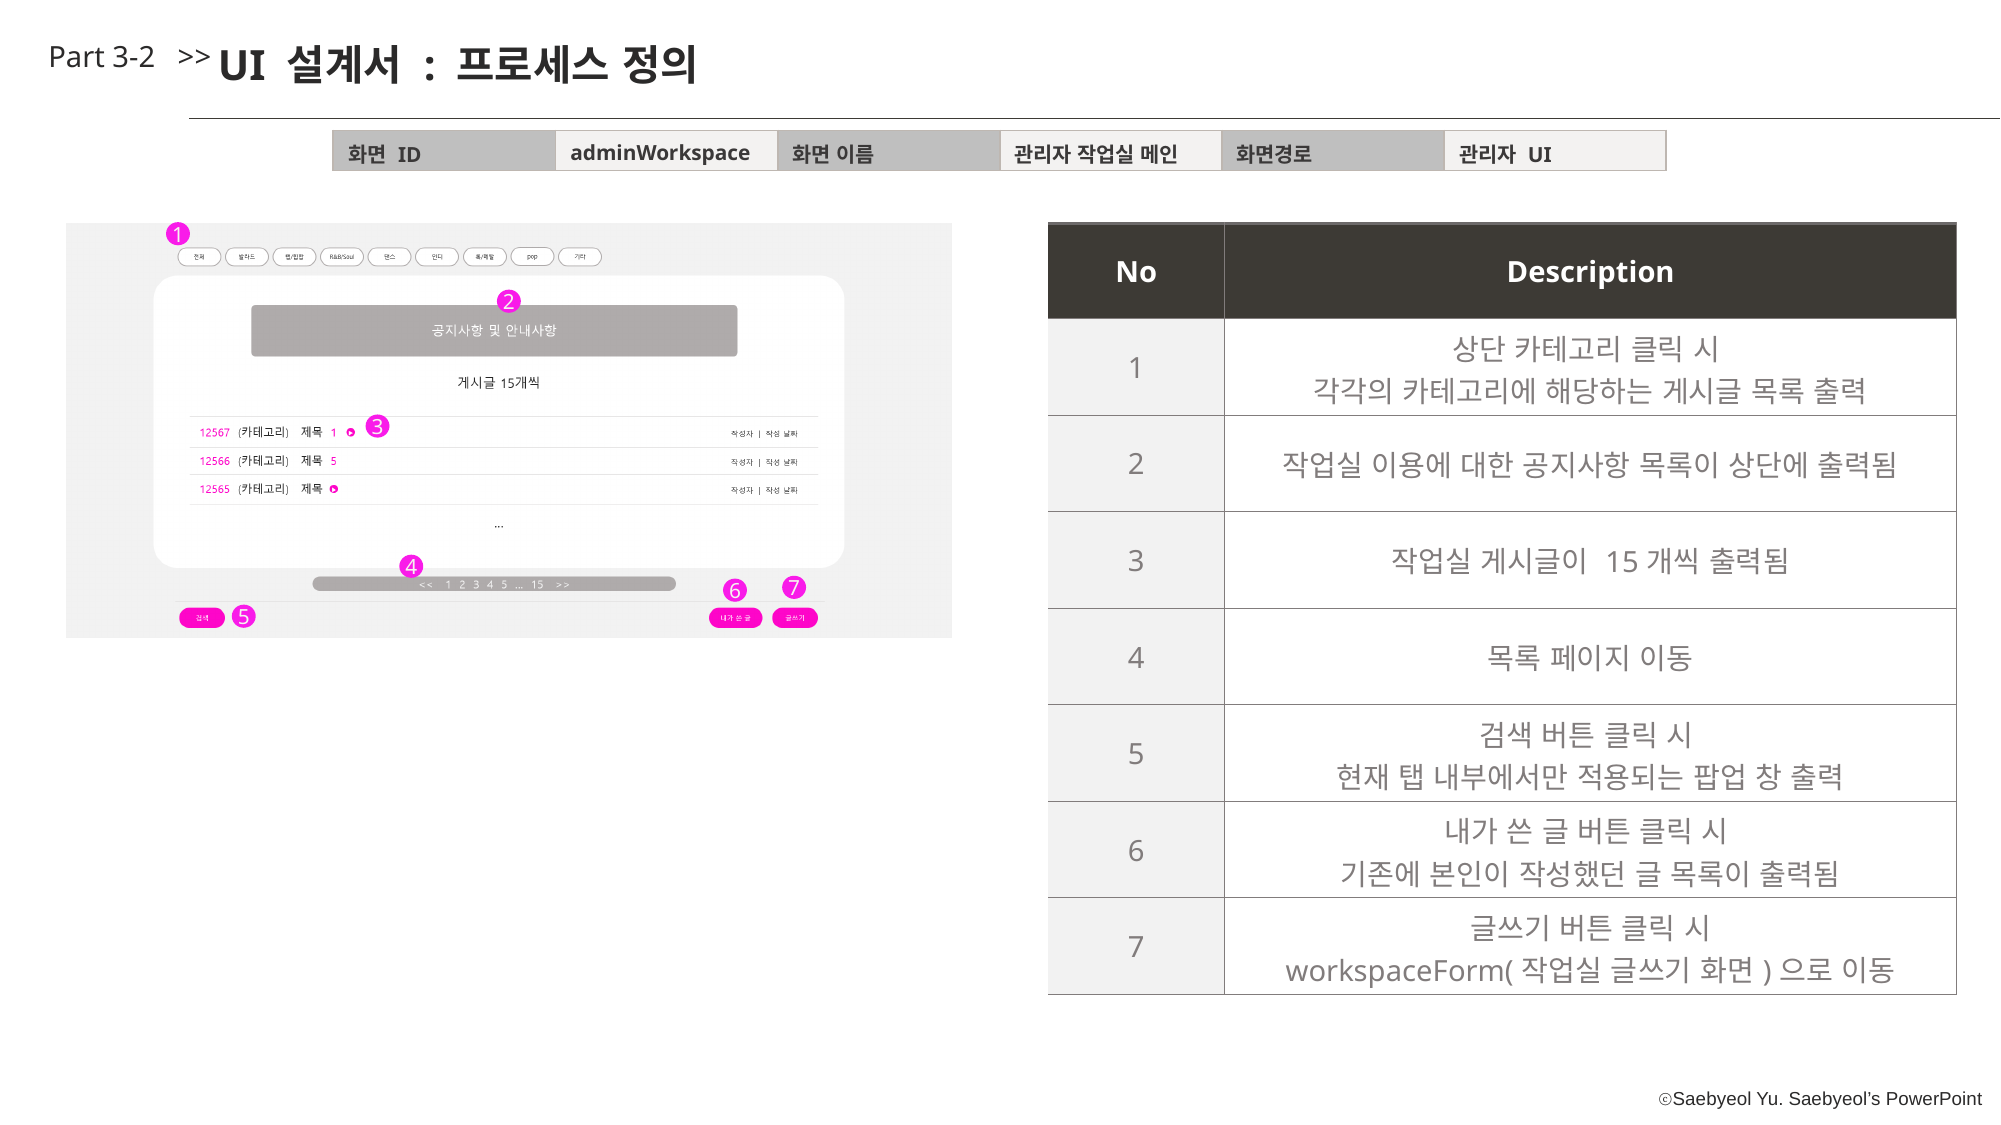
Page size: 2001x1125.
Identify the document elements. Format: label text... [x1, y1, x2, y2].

table_cell 5 [1048, 705, 1224, 801]
table_cell 글쓰기 버튼 클릭 시 workspaceForm(작업실 글쓰기 화면)으로 이동 [1225, 898, 1956, 994]
table_cell 6 [1048, 802, 1224, 897]
table_cell 작업실 이용에 대한 공지사항 목록이 상단에 출력됨 [1225, 416, 1956, 511]
text_box Part 3-2 >> [33, 30, 227, 81]
table_header Description [1225, 225, 1956, 318]
table_header 관리자 작업실 메인 [1001, 131, 1221, 170]
table_header No [1048, 225, 1224, 318]
table_cell 2 [1048, 416, 1224, 511]
table_header 화면 ID [334, 131, 555, 170]
table_header 화면 이름 [779, 131, 999, 170]
table_cell 1 [1048, 319, 1224, 415]
table_header 관리자 UI [1445, 131, 1665, 170]
table_cell 7 [1048, 898, 1224, 994]
table_header 화면경로 [1223, 131, 1443, 170]
table_cell 목록 페이지 이동 [1225, 609, 1956, 704]
table_cell 4 [1048, 609, 1224, 704]
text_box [65, 223, 952, 638]
table_header adminWorkspace [556, 131, 777, 170]
table_cell 내가 쓴 글 버튼 클릭 시 기존에 본인이 작성했던 글 목록이 출력됨 [1225, 802, 1956, 897]
table_cell 작업실 게시글이 15개씩 출력됨 [1225, 512, 1956, 608]
table_cell 상단 카테고리 클릭 시 각각의 카테고리에 해당하는 게시글 목록 출력 [1225, 319, 1956, 415]
table_cell 3 [1048, 512, 1224, 608]
text_box UI 설계서 : 프로세스 정의 [203, 31, 714, 97]
table_cell 검색 버튼 클릭 시 현재 탭 내부에서만 적용되는 팝업 창 출력 [1225, 705, 1956, 801]
